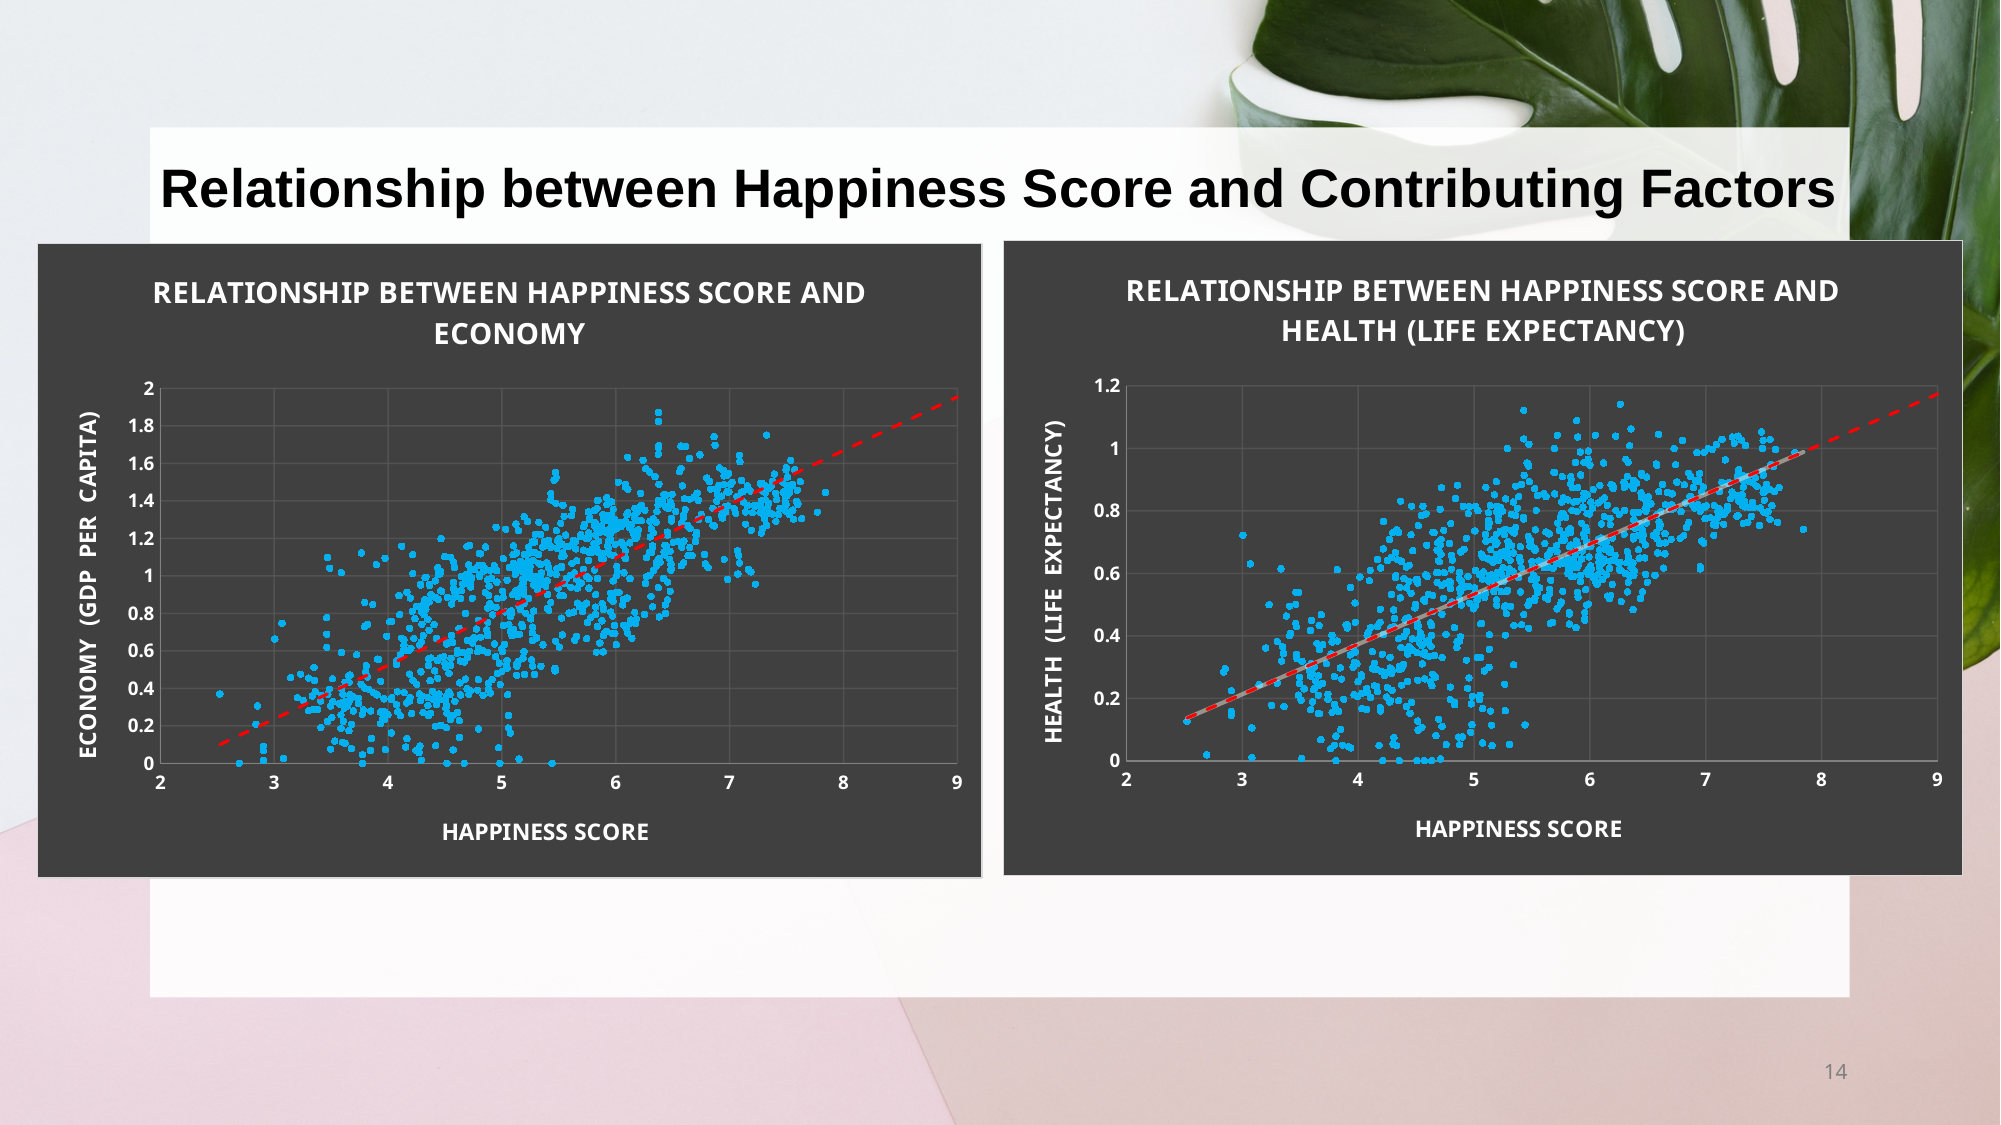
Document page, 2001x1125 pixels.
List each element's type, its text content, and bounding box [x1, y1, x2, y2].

slide_number 14 [1412, 1042, 1863, 1103]
picture [0, 0, 2000, 1125]
chart [36, 242, 983, 879]
chart [1002, 239, 1964, 877]
text_box Relationship between Happiness Score and Contributing Factors [143, 145, 1856, 226]
